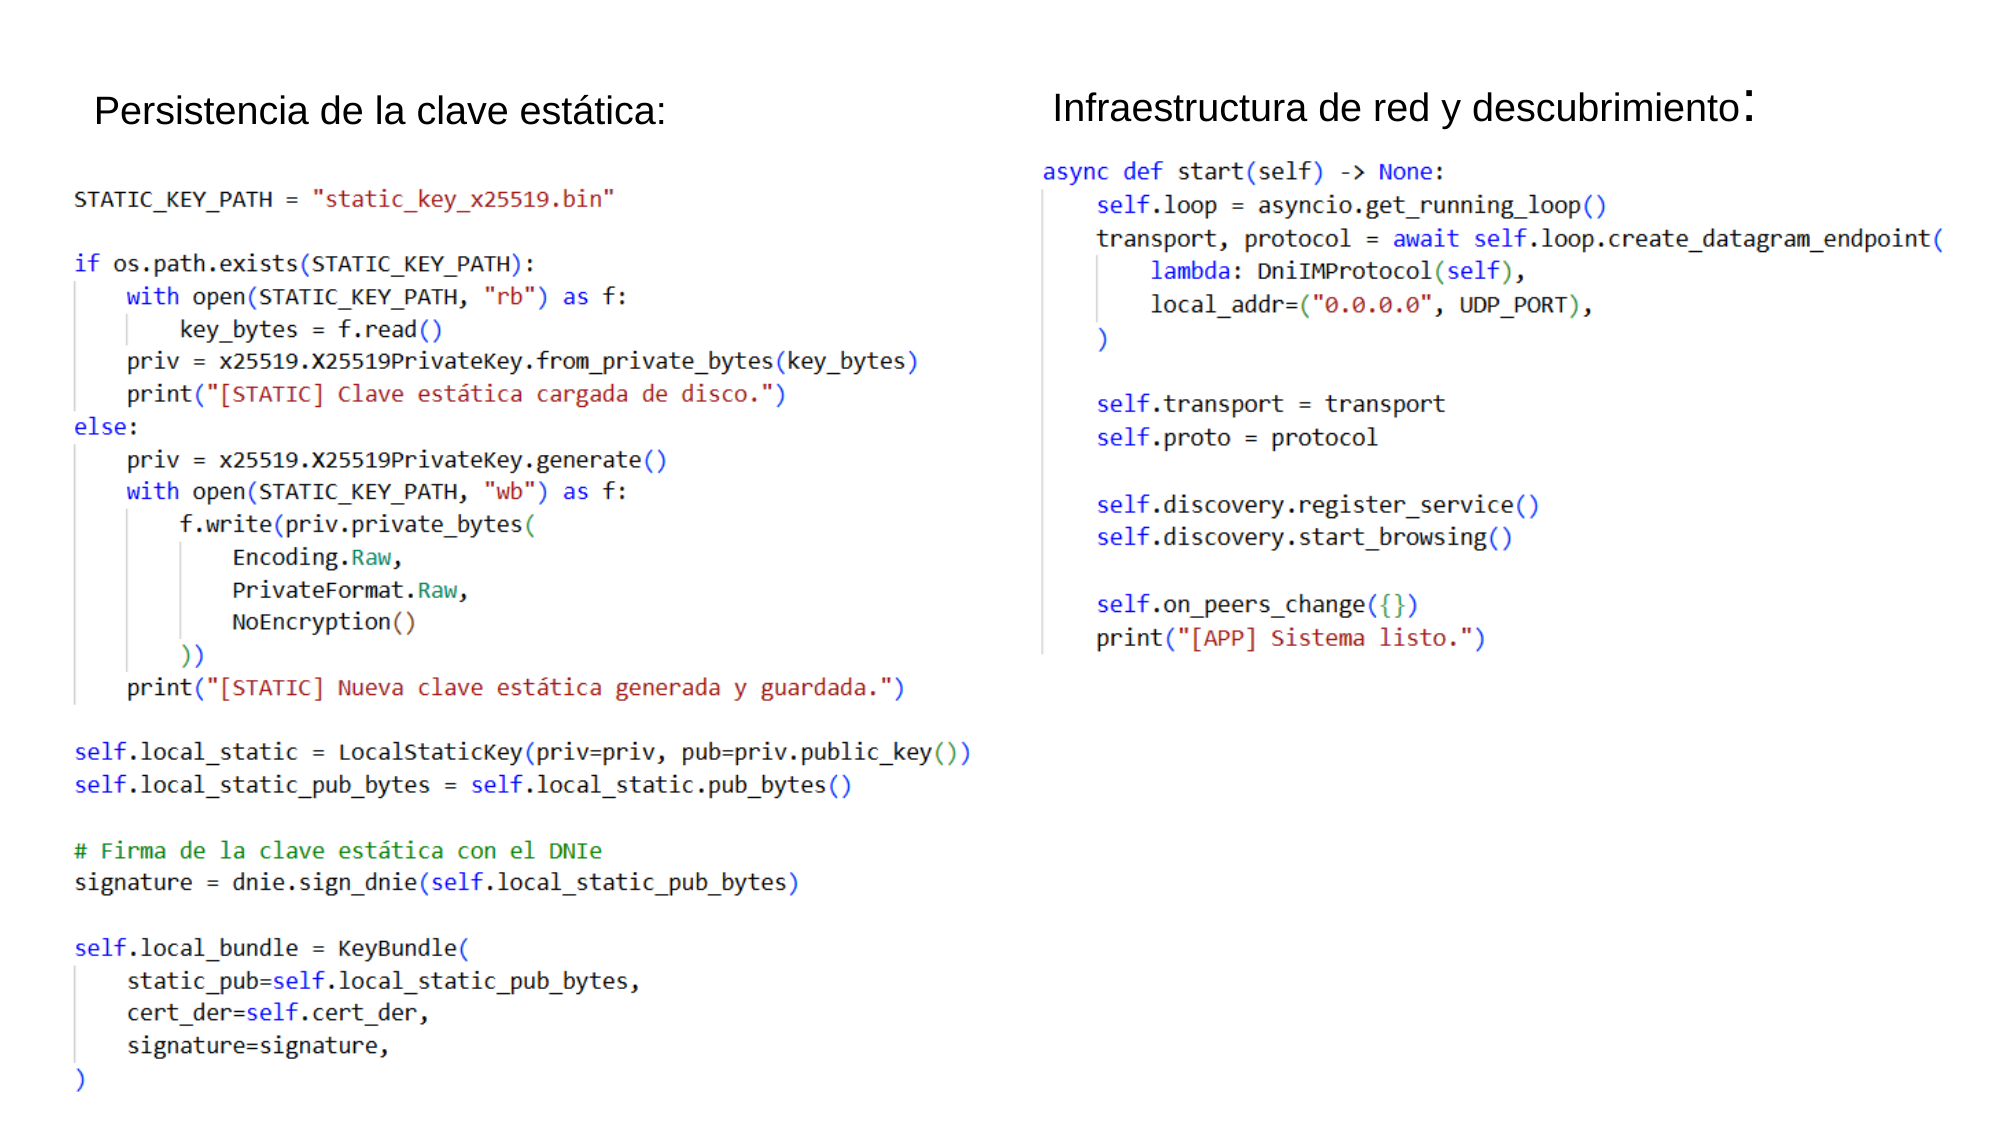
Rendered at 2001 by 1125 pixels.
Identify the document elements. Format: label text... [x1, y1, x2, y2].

picture [1021, 160, 1978, 660]
picture [52, 181, 995, 1096]
text_box Infraestructura de red y descubrimiento: [1037, 48, 1858, 123]
text_box Persistencia de la clave estática: [78, 69, 698, 161]
